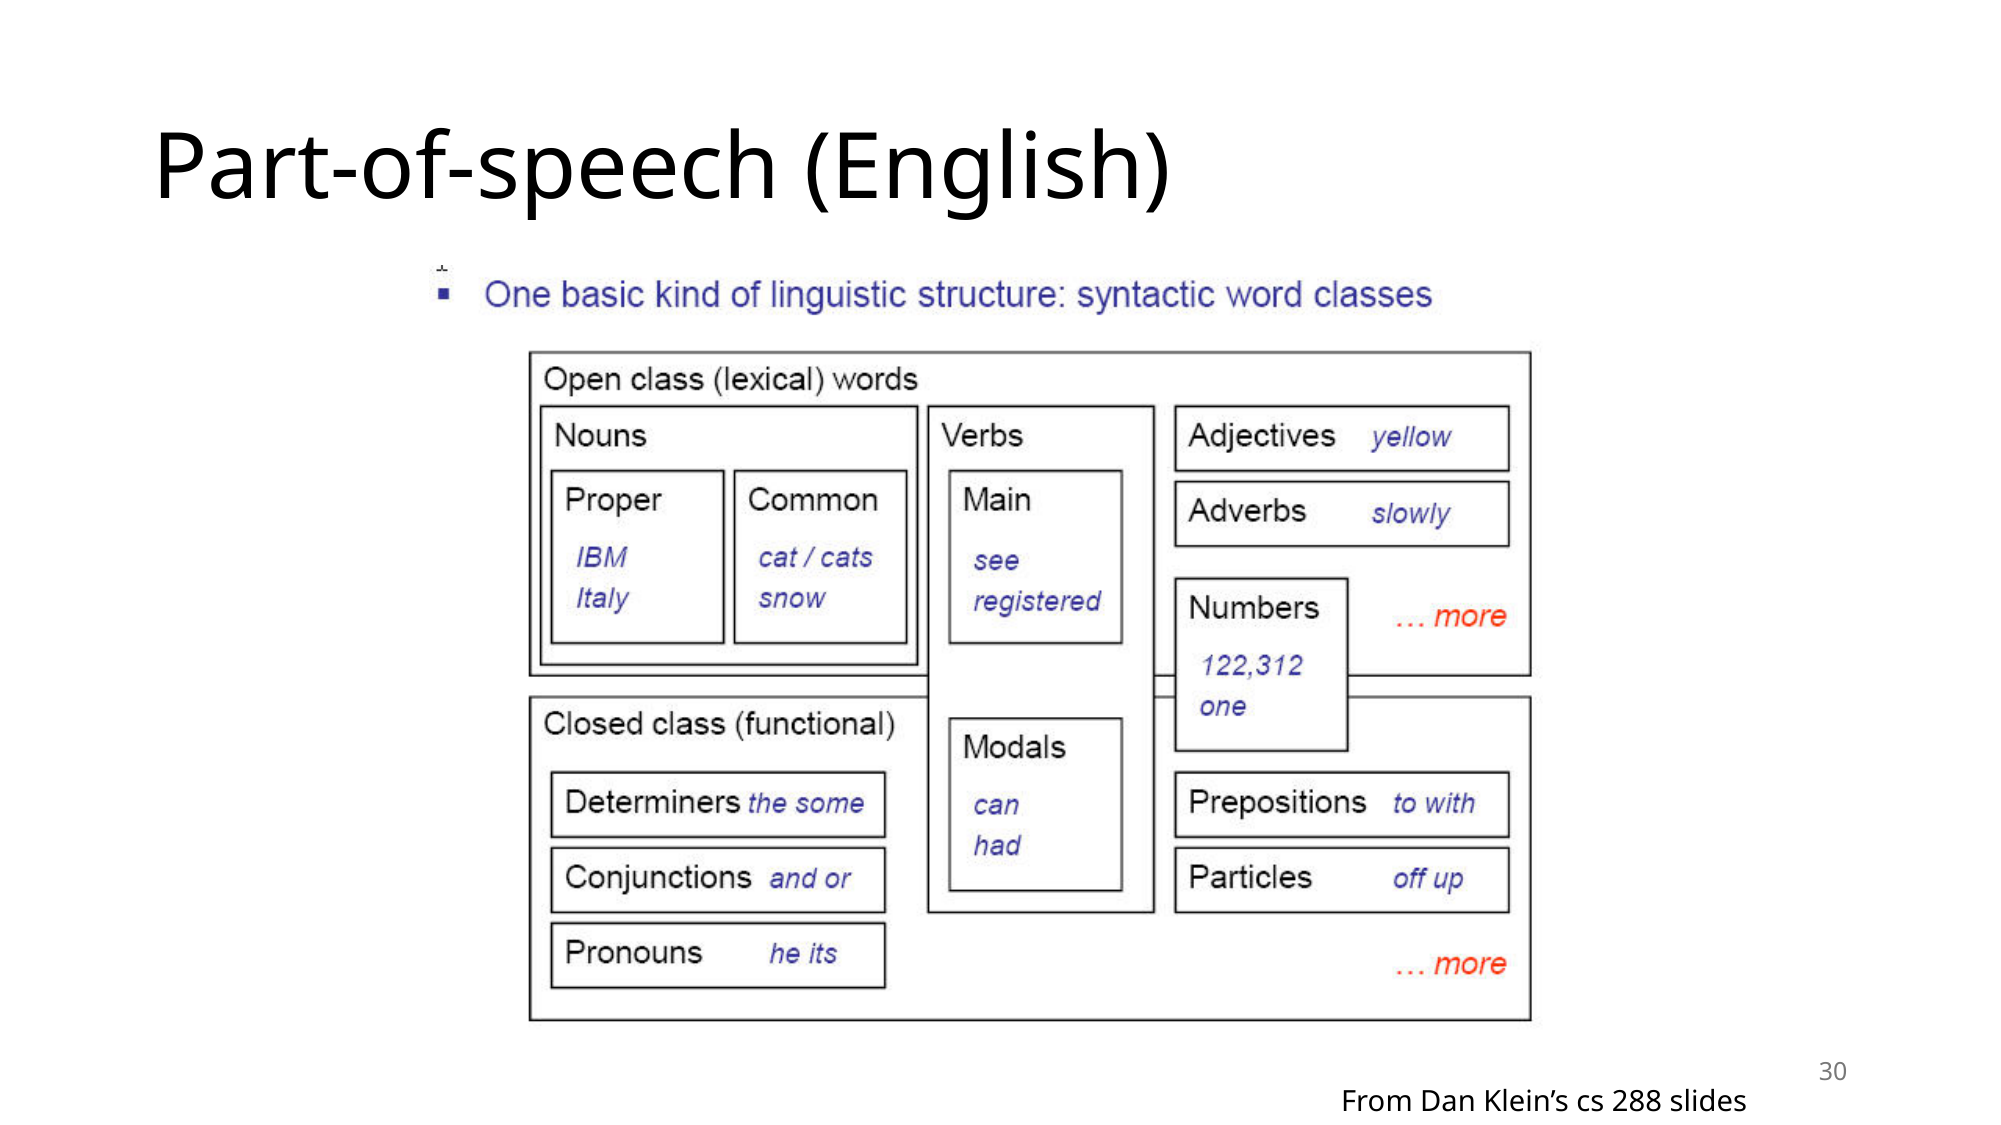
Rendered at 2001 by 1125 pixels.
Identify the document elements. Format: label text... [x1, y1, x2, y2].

slide_number 30 [1412, 1042, 1863, 1103]
text_box From Dan Klein’s cs 288 slides [1326, 1074, 1763, 1125]
picture [429, 265, 1571, 1045]
title Part-of-speech (English) [137, 59, 1863, 278]
